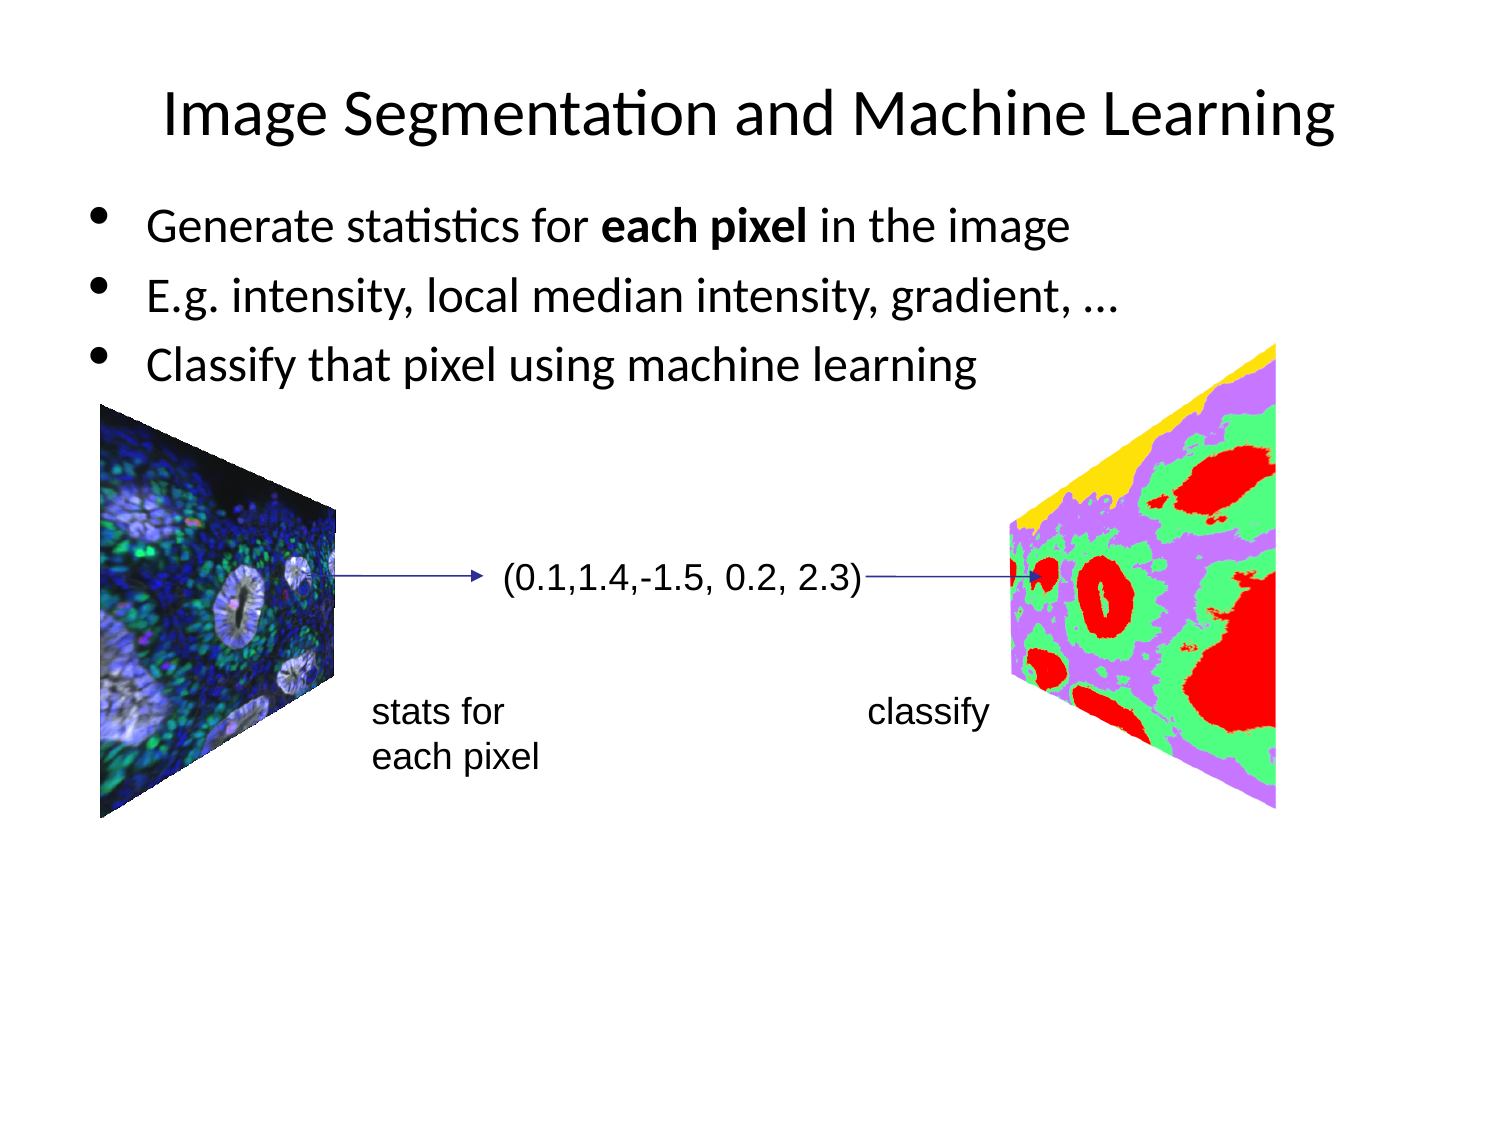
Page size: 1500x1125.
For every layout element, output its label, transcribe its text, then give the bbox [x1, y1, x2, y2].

text_box Image Segmentation and Machine Learning [75, 45, 1425, 172]
text_box stats for each pixel [356, 679, 555, 830]
picture [809, 342, 1276, 809]
text_box Generate statistics for each pixel in the image E.g. intensity, local median intensity, gradient, … Classify that pixel using machine learning [75, 184, 1464, 462]
picture [99, 404, 514, 818]
text_box (0.1,1.4,-1.5, 0.2, 2.3) [518, 545, 804, 606]
